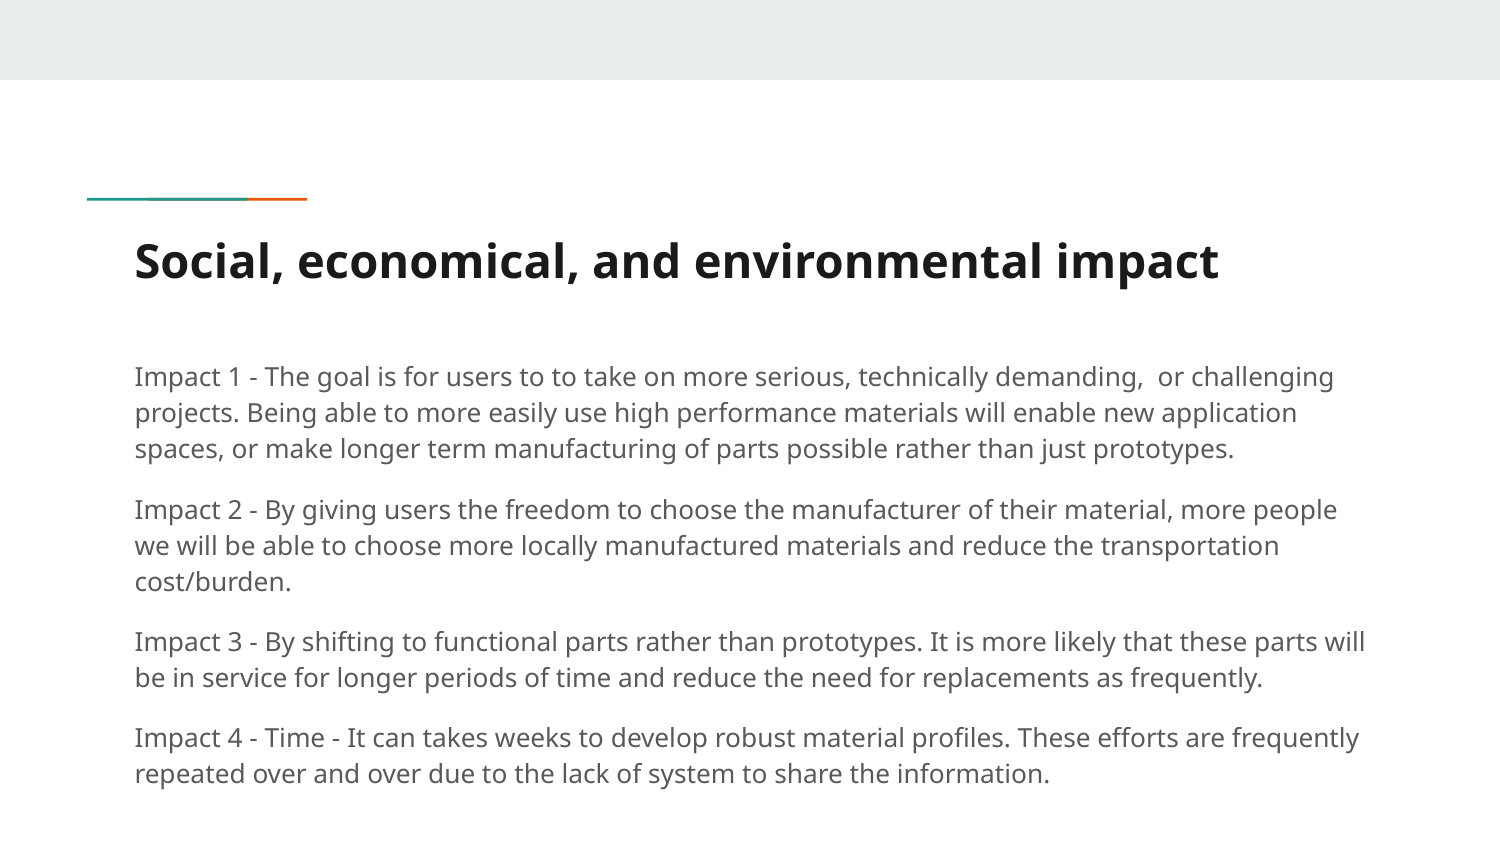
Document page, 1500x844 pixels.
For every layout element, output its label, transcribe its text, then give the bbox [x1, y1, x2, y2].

title Social, economical, and environmental impact [119, 216, 1381, 305]
list Impact 1 - The goal is for users to to take on more serious, technically demanding, or challenging projects. Being able to more easily use high performance materials will enable new application spaces, or make longer term manufacturing of parts possible rather than just prototypes. Impact 2 - By giving users the freedom to choose the manufacturer of their material, more people we will be able to choose more locally manufactured materials and reduce the transportation cost/burden. Impact 3 - By shifting to functional parts rather than prototypes. It is more likely that these parts will be in service for longer periods of time and reduce the need for replacements as frequently. Impact 4 - Time - It can takes weeks to develop robust material profiles. These efforts are frequently repeated over and over due to the lack of system to share the information. [119, 341, 1381, 804]
